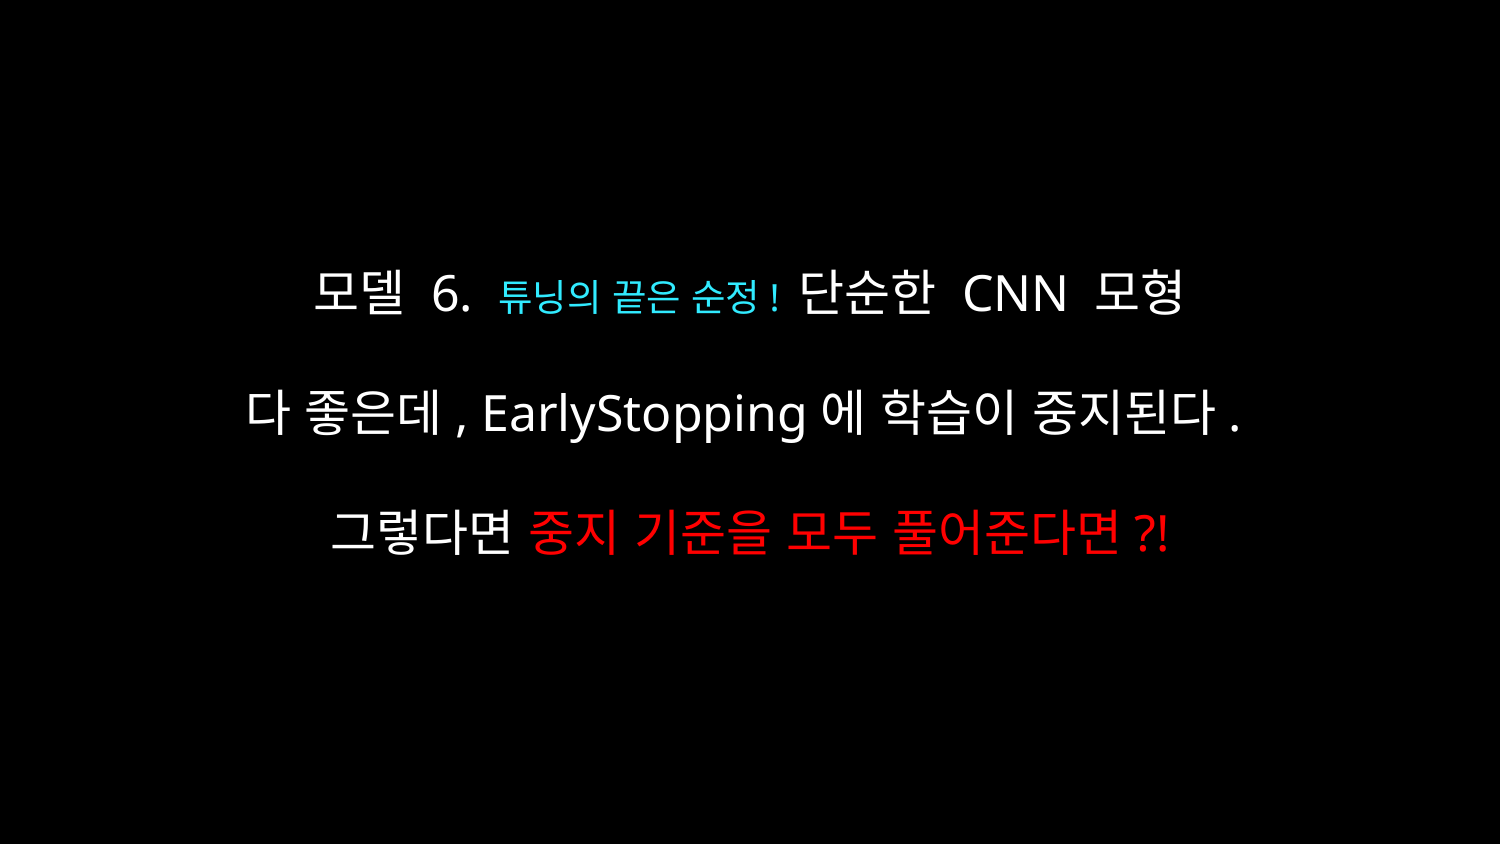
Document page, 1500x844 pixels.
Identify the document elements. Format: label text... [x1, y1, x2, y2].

text_box 모델 6. 튜닝의 끝은 순정! 단순한 CNN 모형 다 좋은데, EarlyStopping에 학습이 중지된다. 그렇다면 중지 기준을 모두 풀어준다면?! [223, 254, 1277, 570]
